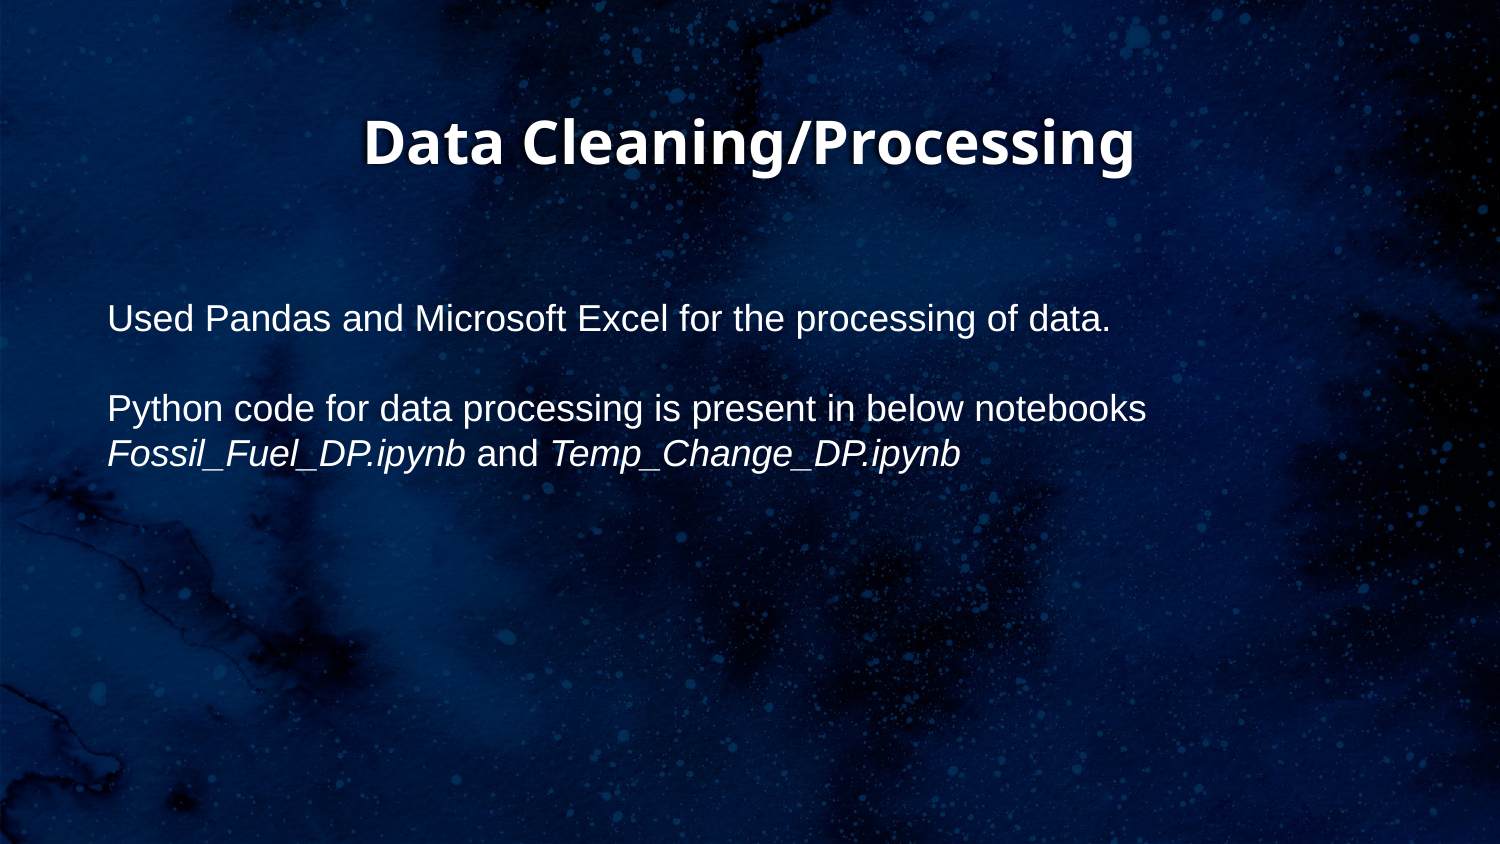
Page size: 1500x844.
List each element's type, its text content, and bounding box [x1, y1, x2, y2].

text_box Used Pandas and Microsoft Excel for the processing of data. Python code for data processing is present in below notebooks Fossil_Fuel_DP.ipynb and Temp_Change_DP.ipynb [92, 286, 1453, 482]
title Data Cleaning/Processing [116, 88, 1383, 183]
picture [0, 0, 1500, 844]
